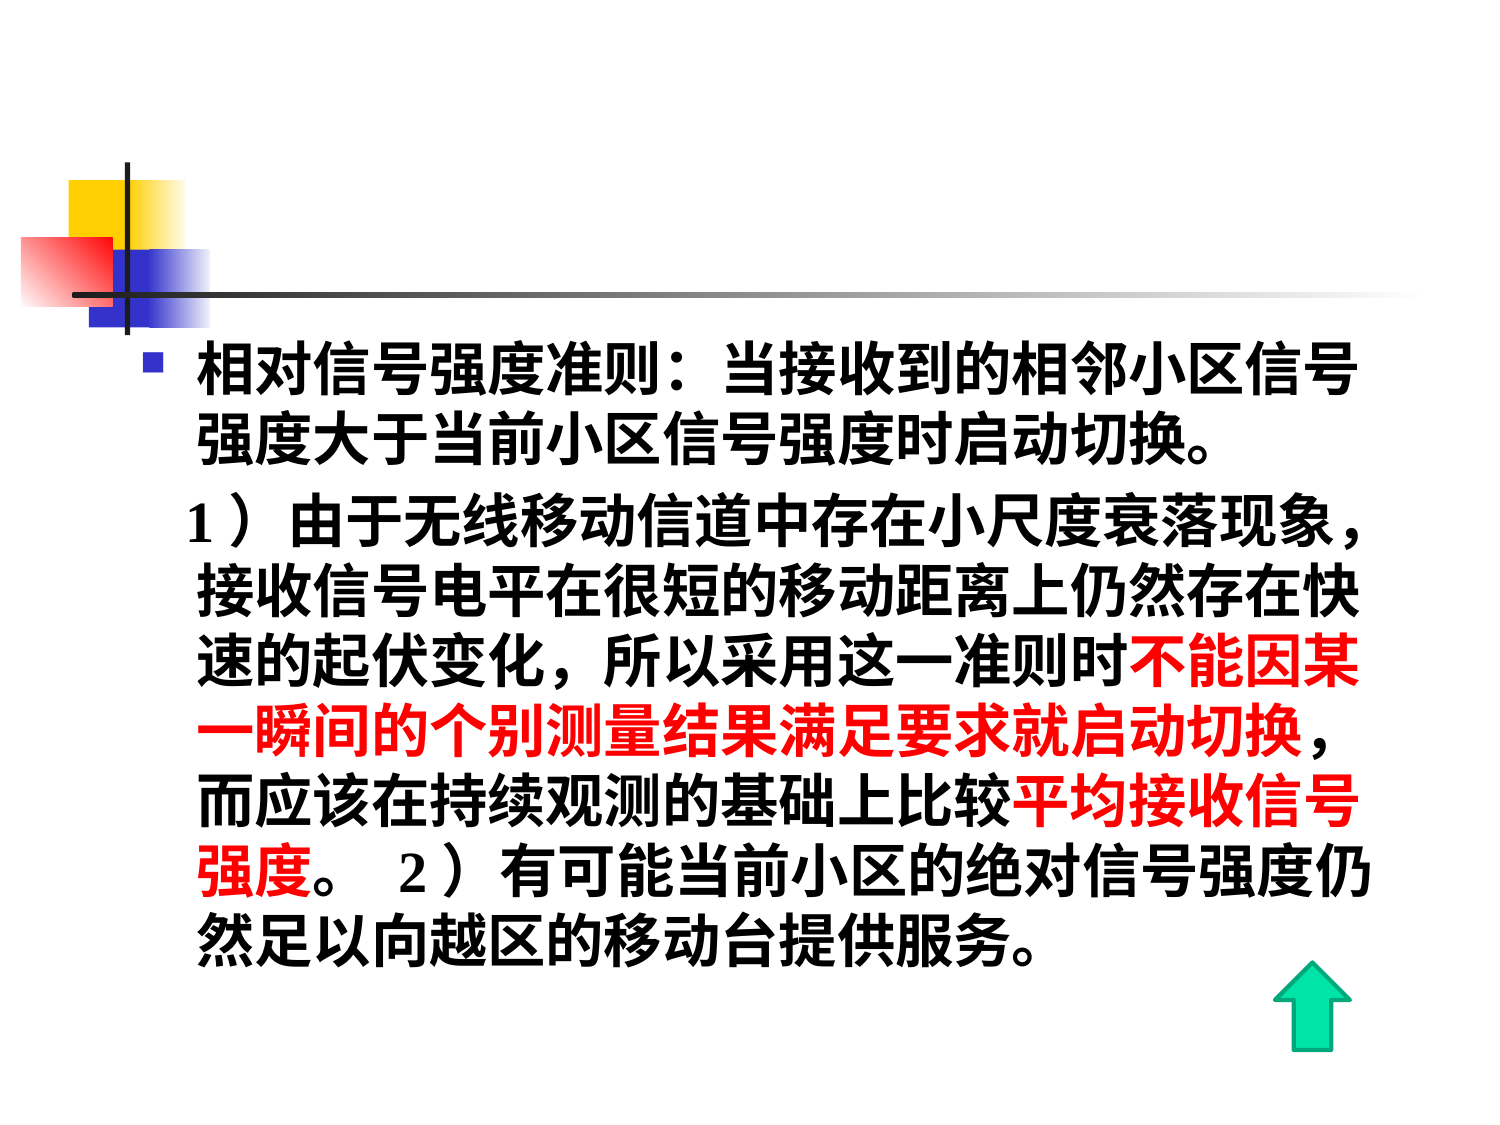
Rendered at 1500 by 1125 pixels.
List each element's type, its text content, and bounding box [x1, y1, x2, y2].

text_box [1273, 960, 1352, 1053]
list 相对信号强度准则：当接收到的相邻小区信号强度大于当前小区信号强度时启动切换。 1）由于无线移动信道中存在小尺度衰落现象，接收信号电平在很短的移动距离上仍然存在快速的起伏变化，所以采用这一准则时不能因某一瞬间的个别测量结果满足要求就启动切换，而应该在持续观测的基础上比较平均接收信号强度。 2）有可能当前小区的绝对信号强度仍然足以向越区的移动台提供服务。 [124, 324, 1401, 1076]
